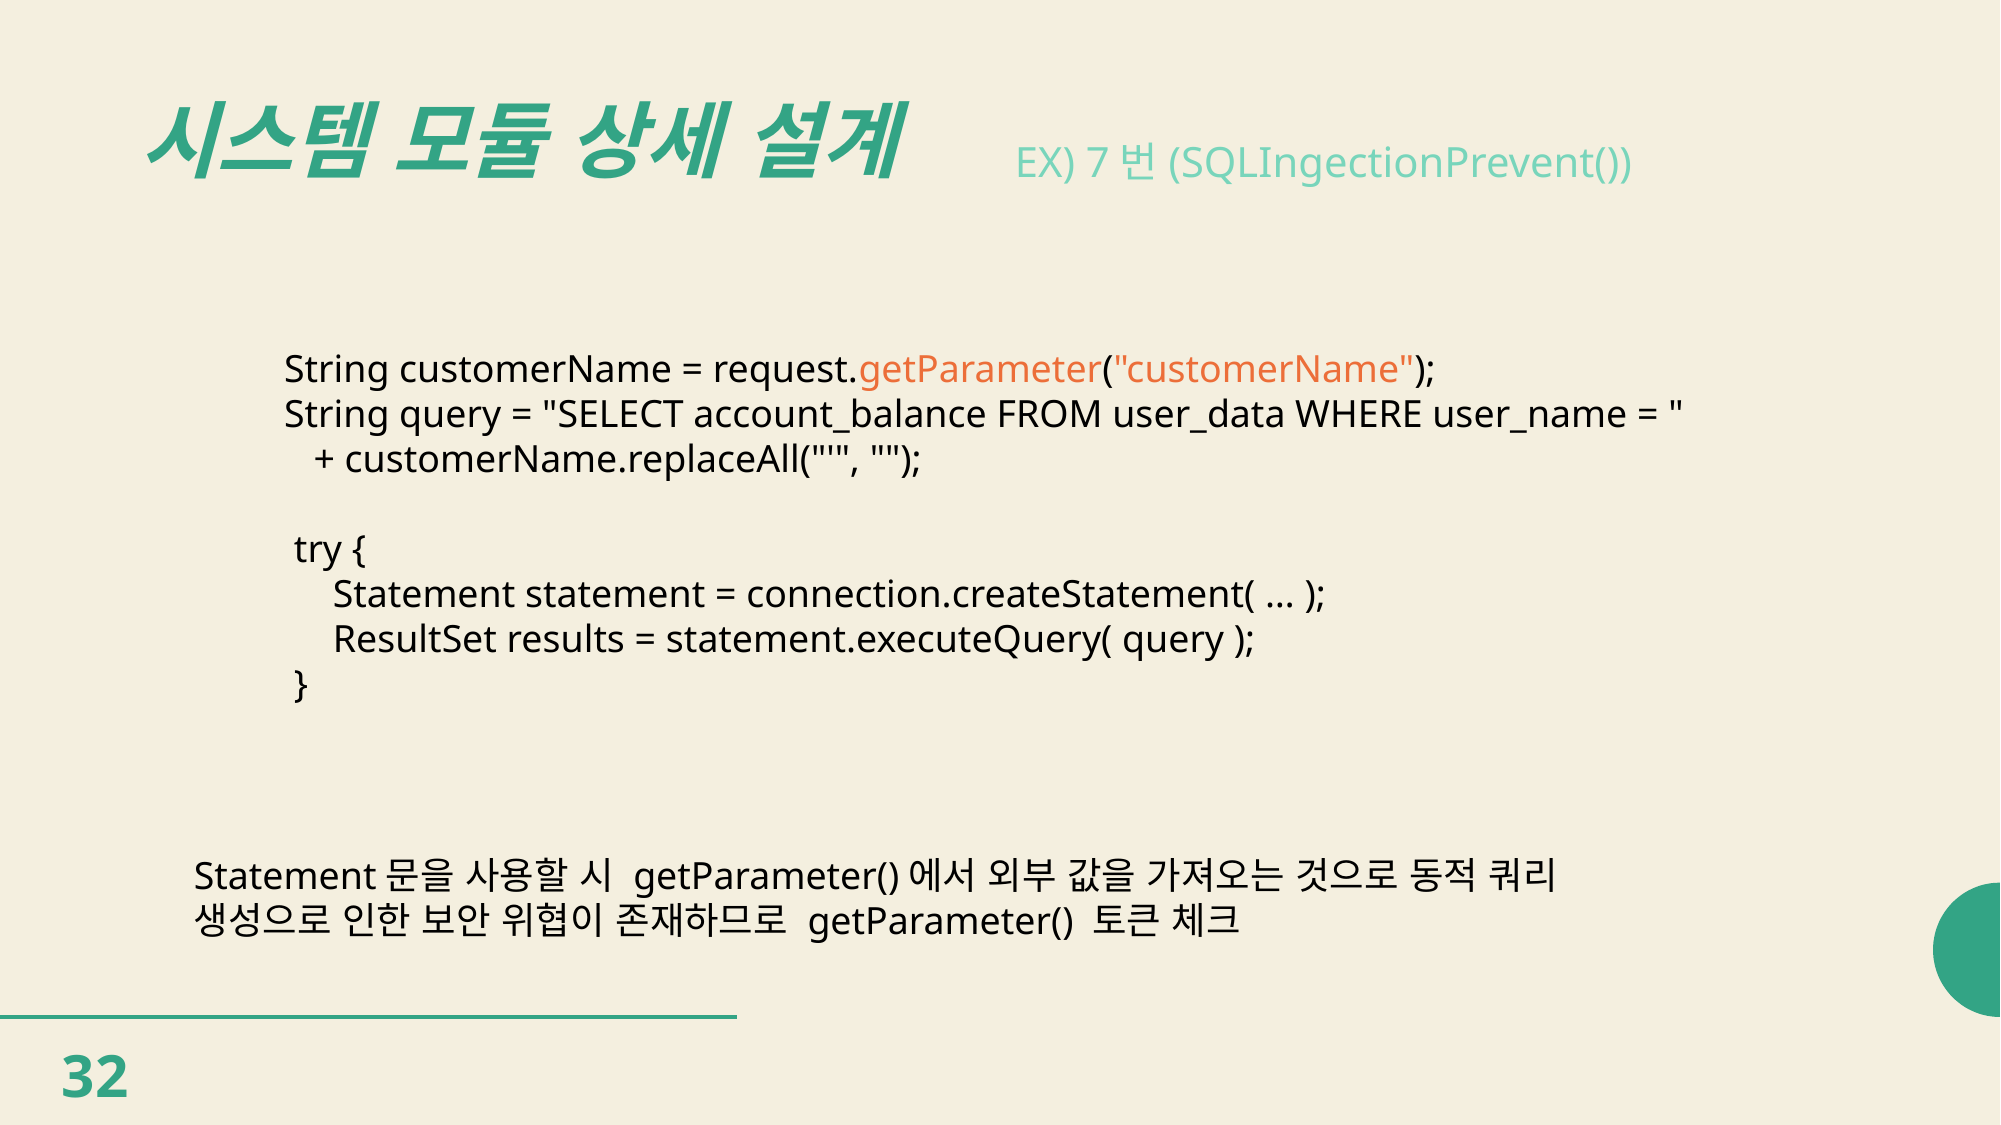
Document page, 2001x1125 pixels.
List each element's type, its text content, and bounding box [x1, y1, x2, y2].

text_box Statement문을 사용할 시 getParameter()에서 외부 값을 가져오는 것으로 동적 쿼리 생성으로 인한 보안 위협이 존재하므로 getParameter() 토큰 체크 [179, 844, 1649, 950]
text_box String customerName = request.getParameter("customerName"); String query = "SELECT account_balance FROM user_data WHERE user_name = " + customerName.replaceAll("'", ""); try { Statement statement = connection.createStatement( … ); ResultSet results = statement.executeQuery( query ); } [269, 338, 1700, 713]
title 시스템 모듈 상세 설계 [125, 91, 981, 211]
list EX) 7번(SQLIngectionPrevent()) [999, 122, 2000, 211]
text_box 32 [47, 1031, 191, 1117]
